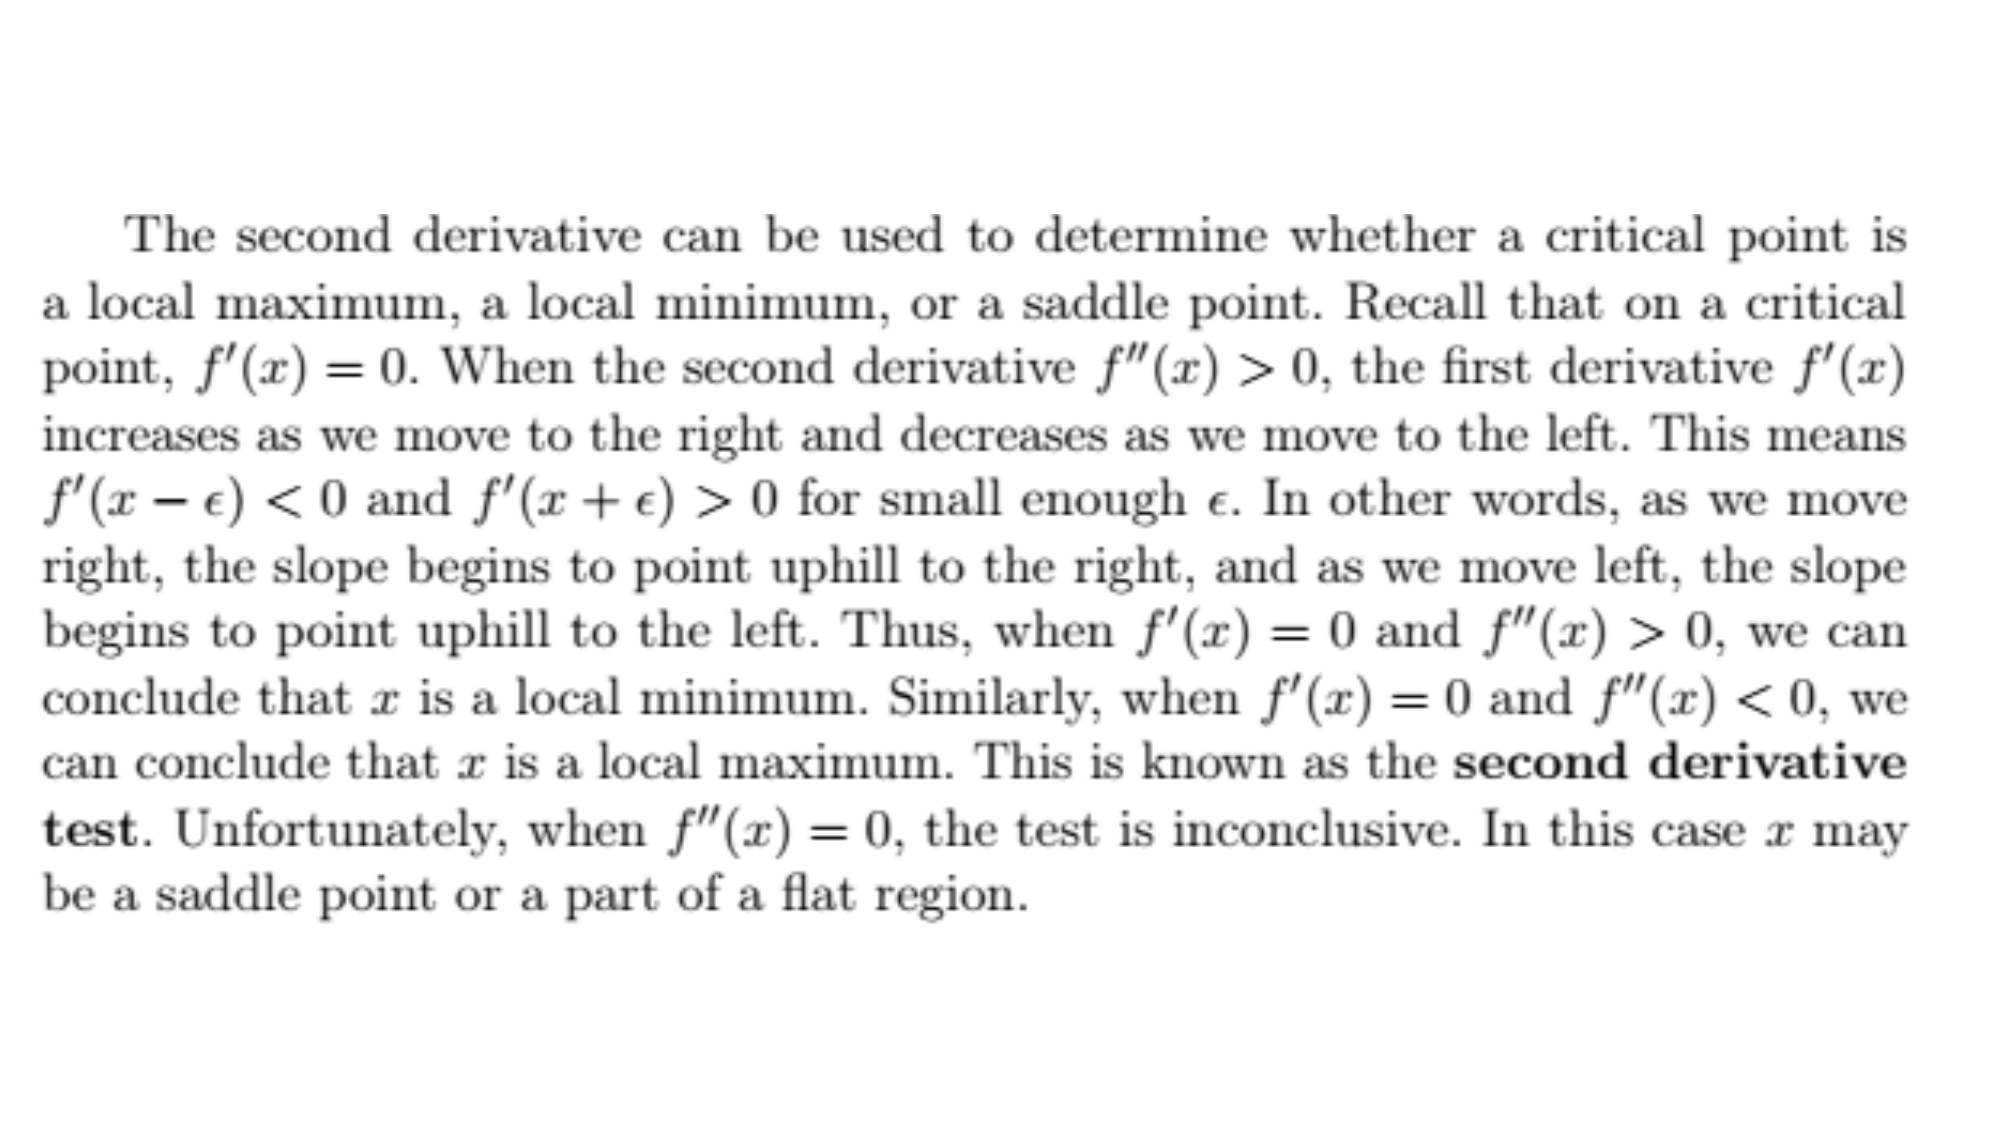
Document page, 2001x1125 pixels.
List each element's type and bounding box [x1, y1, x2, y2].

picture [13, 214, 1917, 937]
